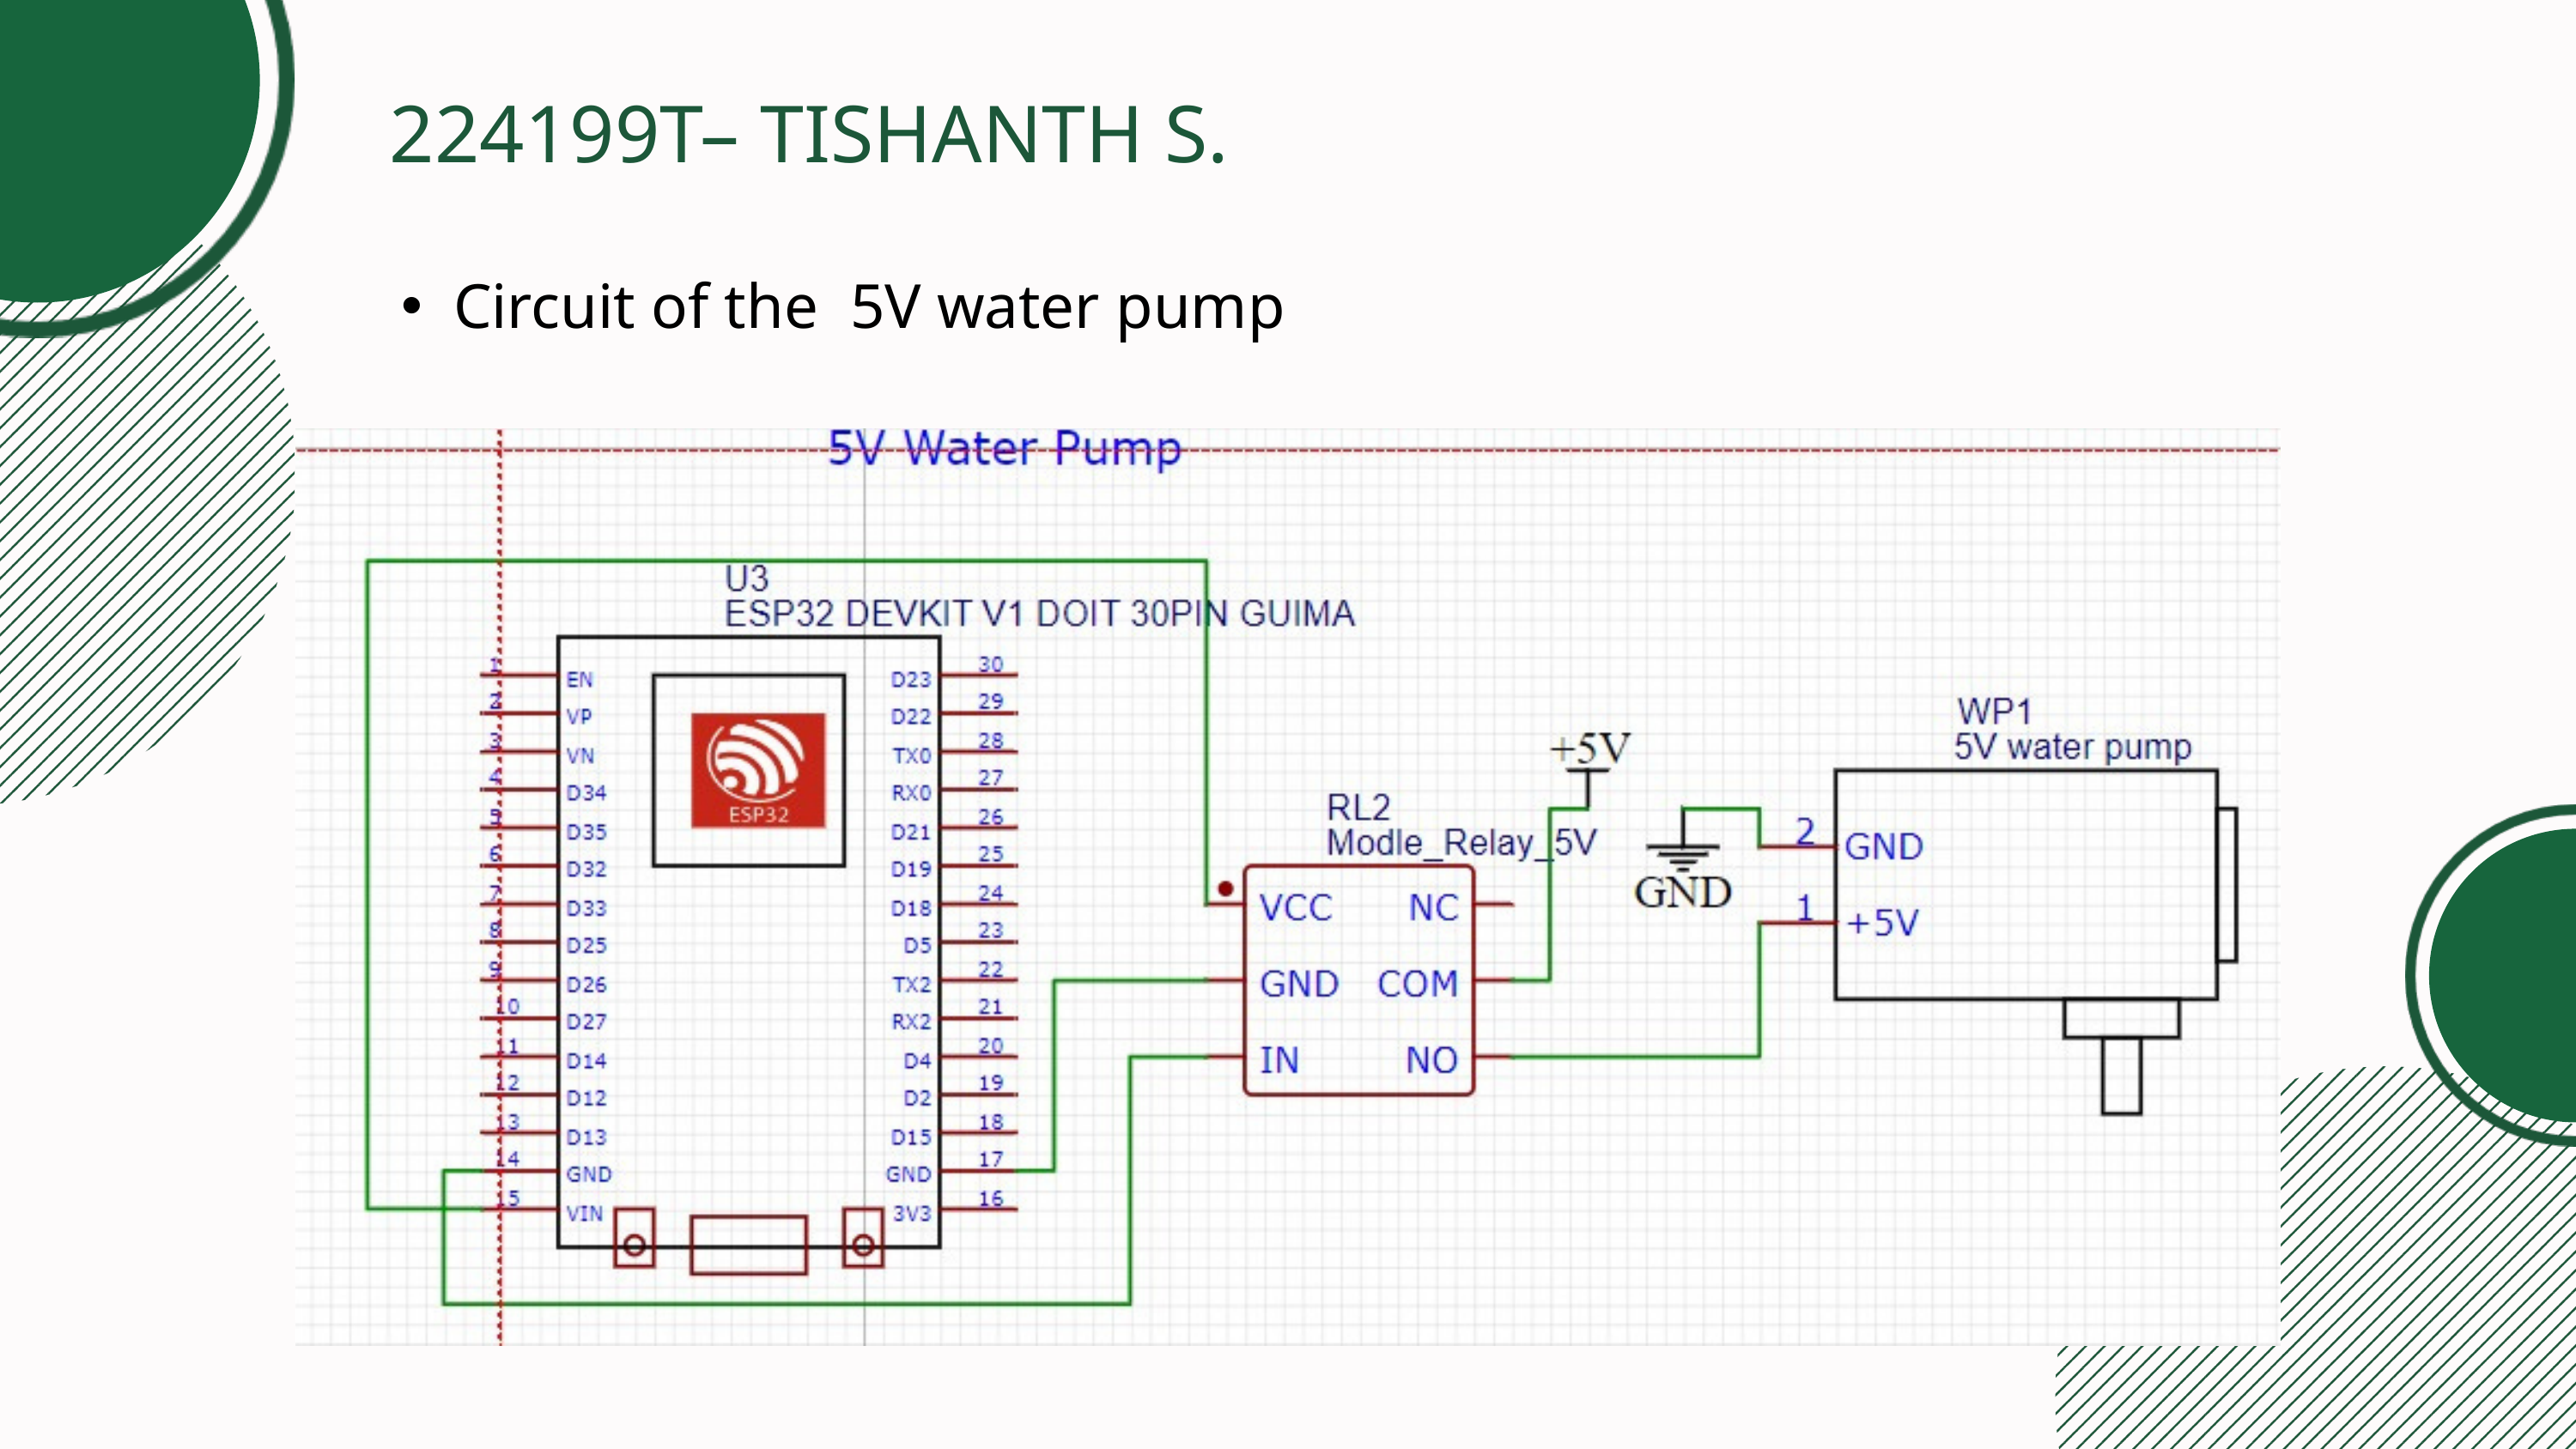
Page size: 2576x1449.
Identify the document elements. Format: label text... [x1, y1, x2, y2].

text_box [0, 0, 260, 303]
text_box [2405, 804, 2576, 1147]
text_box [295, 428, 2281, 1346]
text_box [0, 0, 295, 338]
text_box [2428, 828, 2576, 1123]
text_box Circuit of the 5V water pump [349, 255, 1321, 342]
text_box [2055, 1066, 2576, 1449]
text_box 224199T– TISHANTH S. [347, 68, 1253, 179]
text_box [0, 338, 295, 805]
